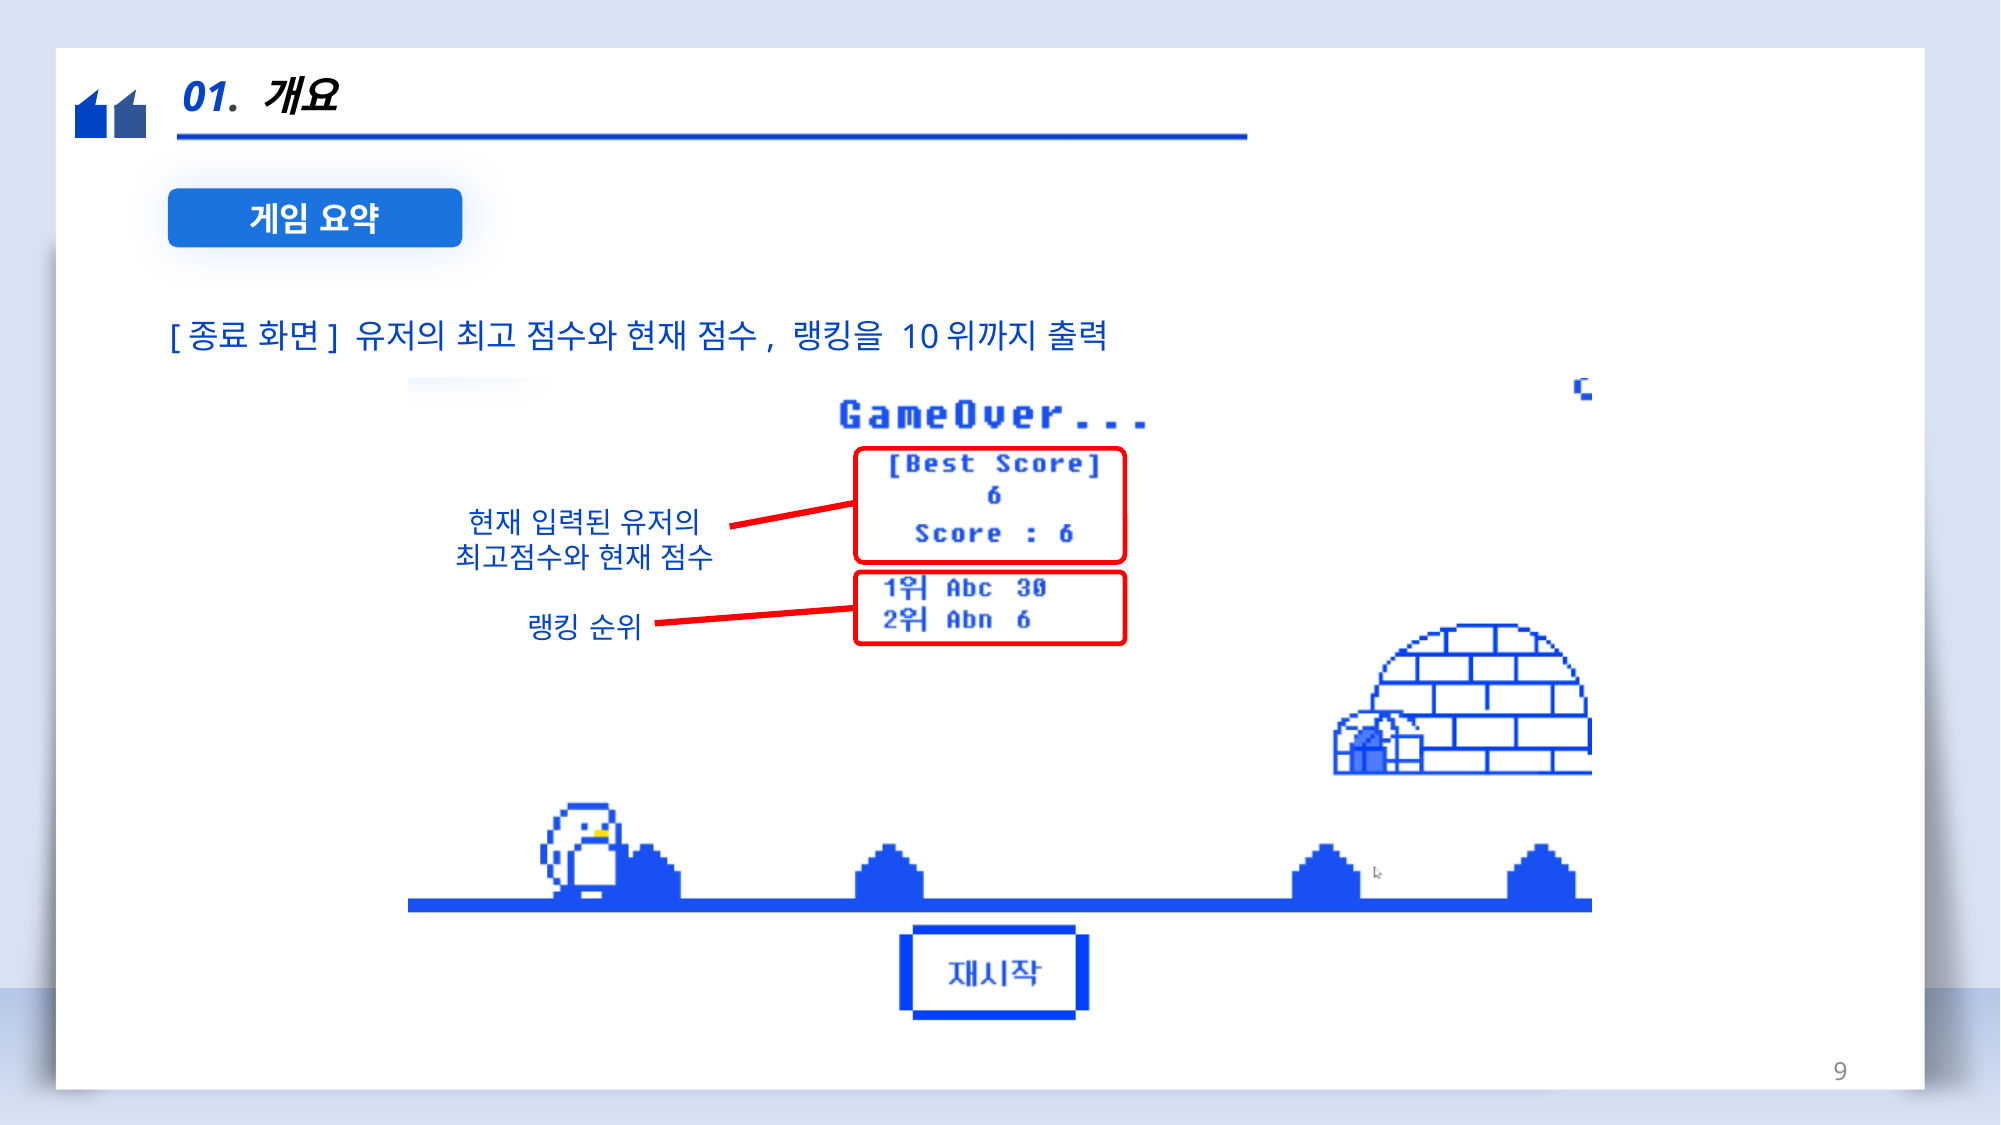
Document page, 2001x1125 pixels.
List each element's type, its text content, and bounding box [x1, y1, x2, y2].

text_box 게임 요약 [166, 187, 464, 249]
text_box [729, 502, 856, 527]
text_box [종료 화면] 유저의 최고 점수와 현재 점수, 랭킹을 10위까지 출력 [154, 268, 1557, 363]
slide_number 9 [1412, 1042, 1863, 1103]
picture [408, 378, 1592, 1034]
picture [176, 104, 1248, 225]
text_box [654, 607, 856, 624]
text_box 01. 개요 [167, 62, 487, 128]
